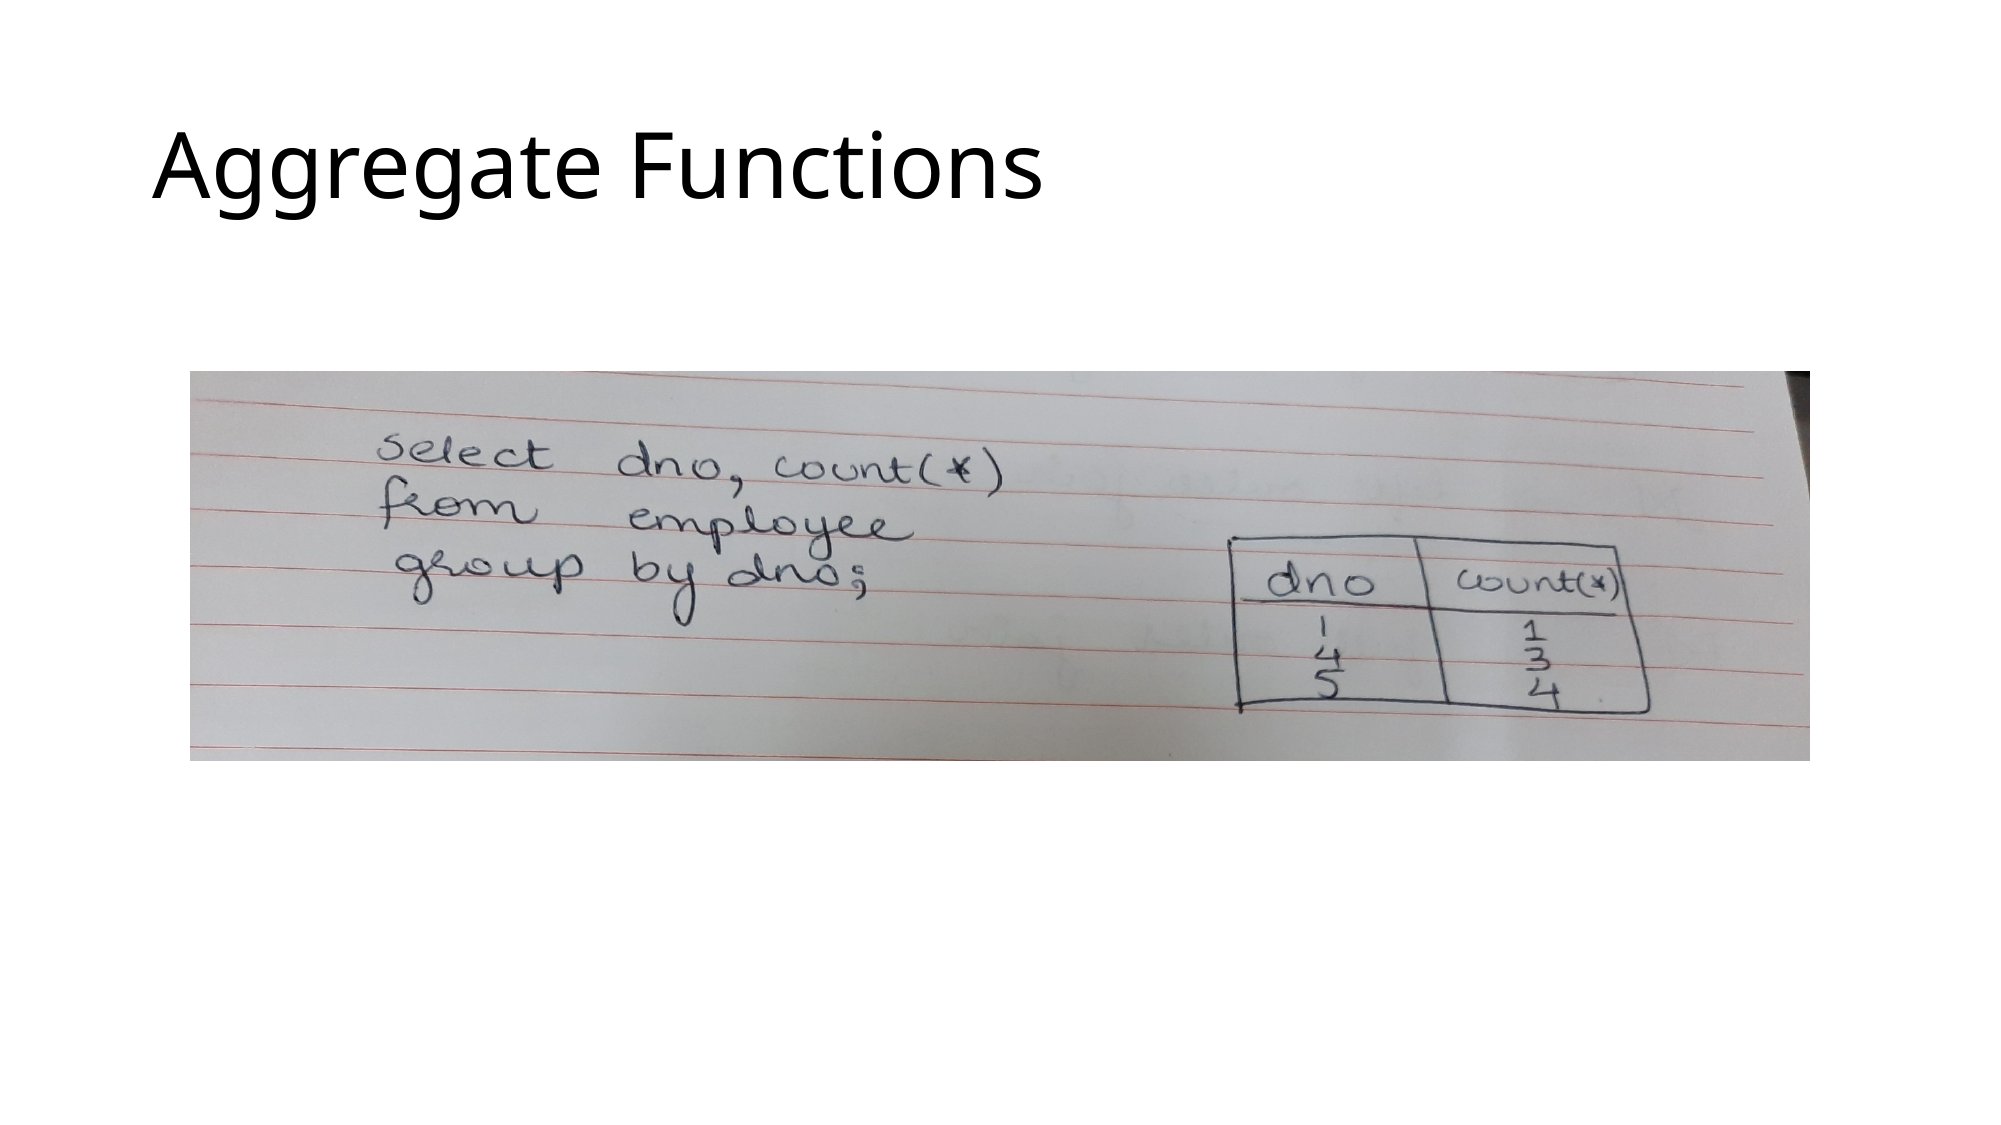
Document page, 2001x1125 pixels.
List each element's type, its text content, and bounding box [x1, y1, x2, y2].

title Aggregate Functions [137, 59, 1863, 278]
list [190, 371, 1810, 761]
